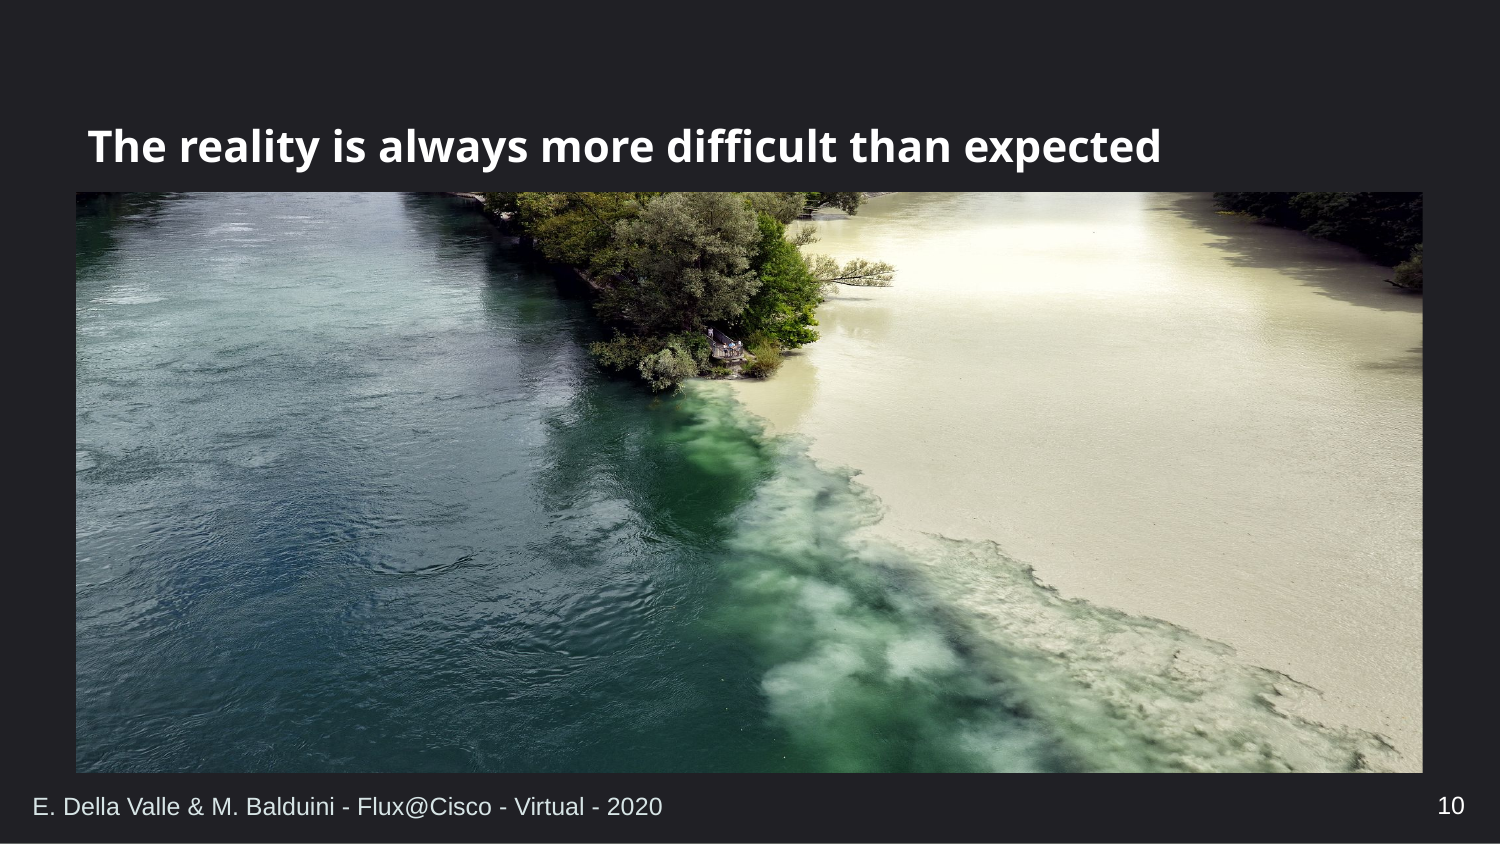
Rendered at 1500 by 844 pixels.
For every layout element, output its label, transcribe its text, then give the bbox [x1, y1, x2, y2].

footer E. Della Valle & M. Balduini - Flux@Cisco - Virtual - 2020 [17, 783, 1135, 828]
picture [75, 192, 1423, 773]
slide_number 10 [1142, 782, 1481, 828]
title The reality is always more difficult than expected [76, 99, 1423, 192]
